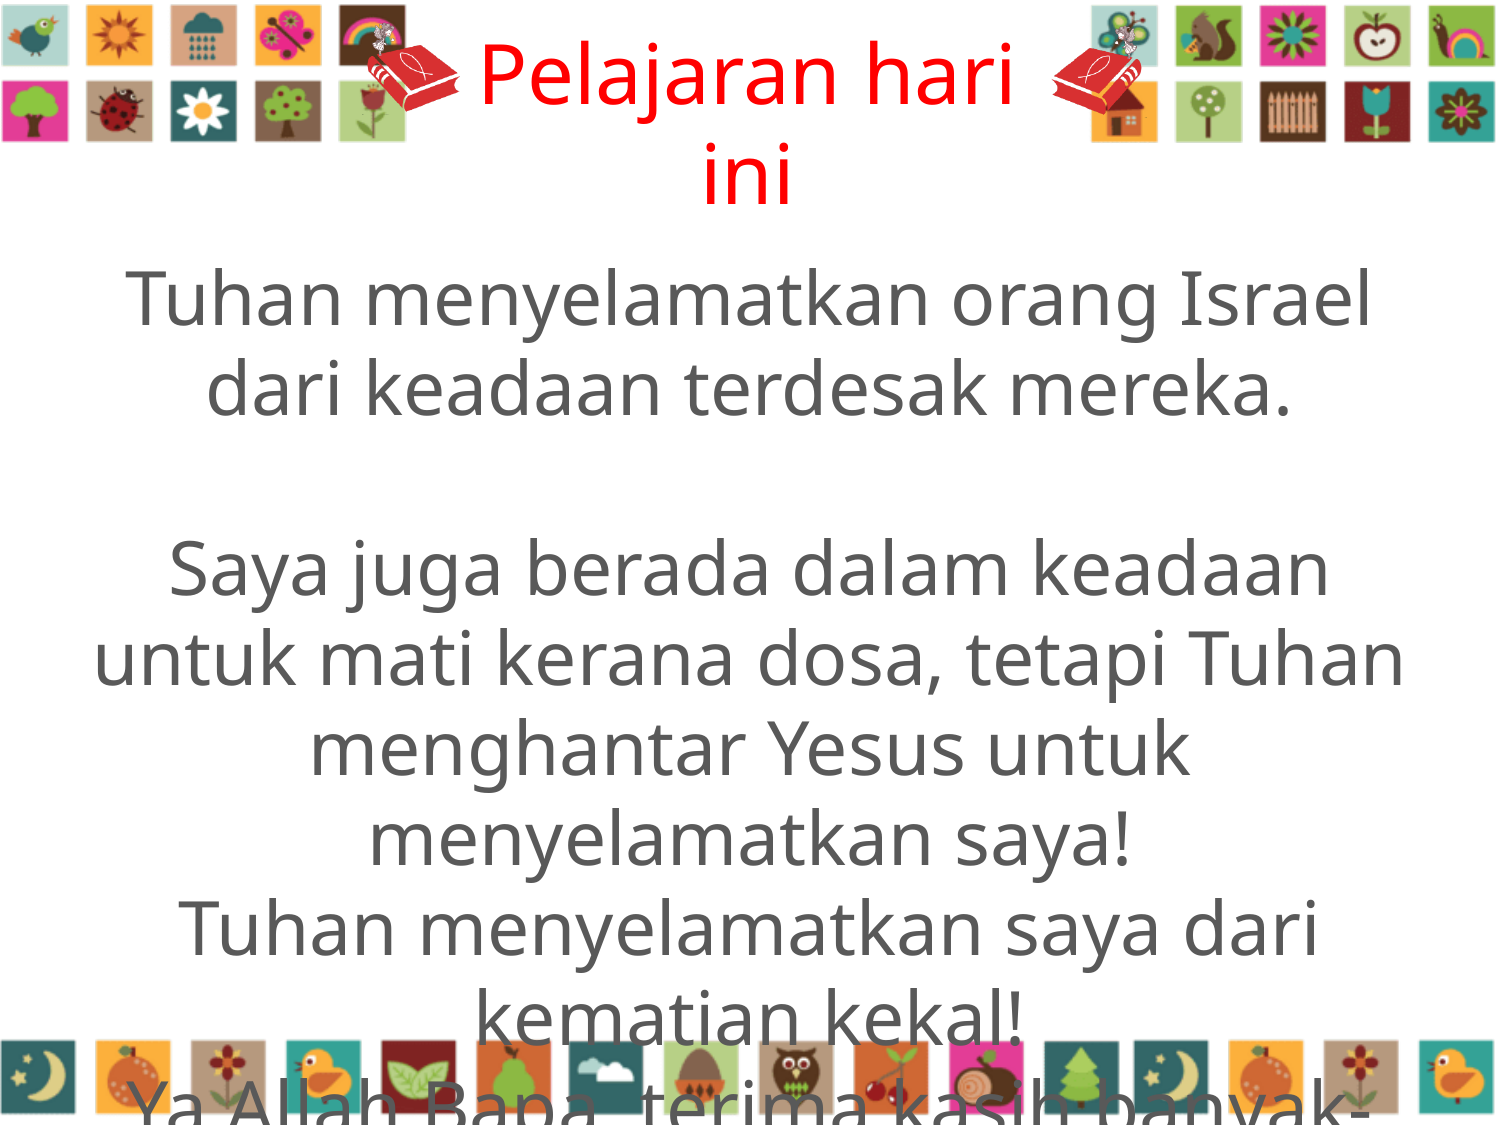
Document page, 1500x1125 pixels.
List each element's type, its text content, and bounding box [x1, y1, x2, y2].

text_box Pelajaran hari ini [414, 13, 1080, 229]
picture [0, 3, 492, 150]
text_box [0, 1028, 1500, 1118]
picture [1019, 3, 1500, 150]
text_box Tuhan menyelamatkan orang Israel dari keadaan terdesak mereka. Saya juga berada dalam keadaan untuk mati kerana dosa, tetapi Tuhan menghantar Yesus untuk menyelamatkan saya! Tuhan menyelamatkan saya dari kematian kekal! Ya Allah Bapa, terima kasih banyak-banyak! [76, 243, 1424, 1027]
